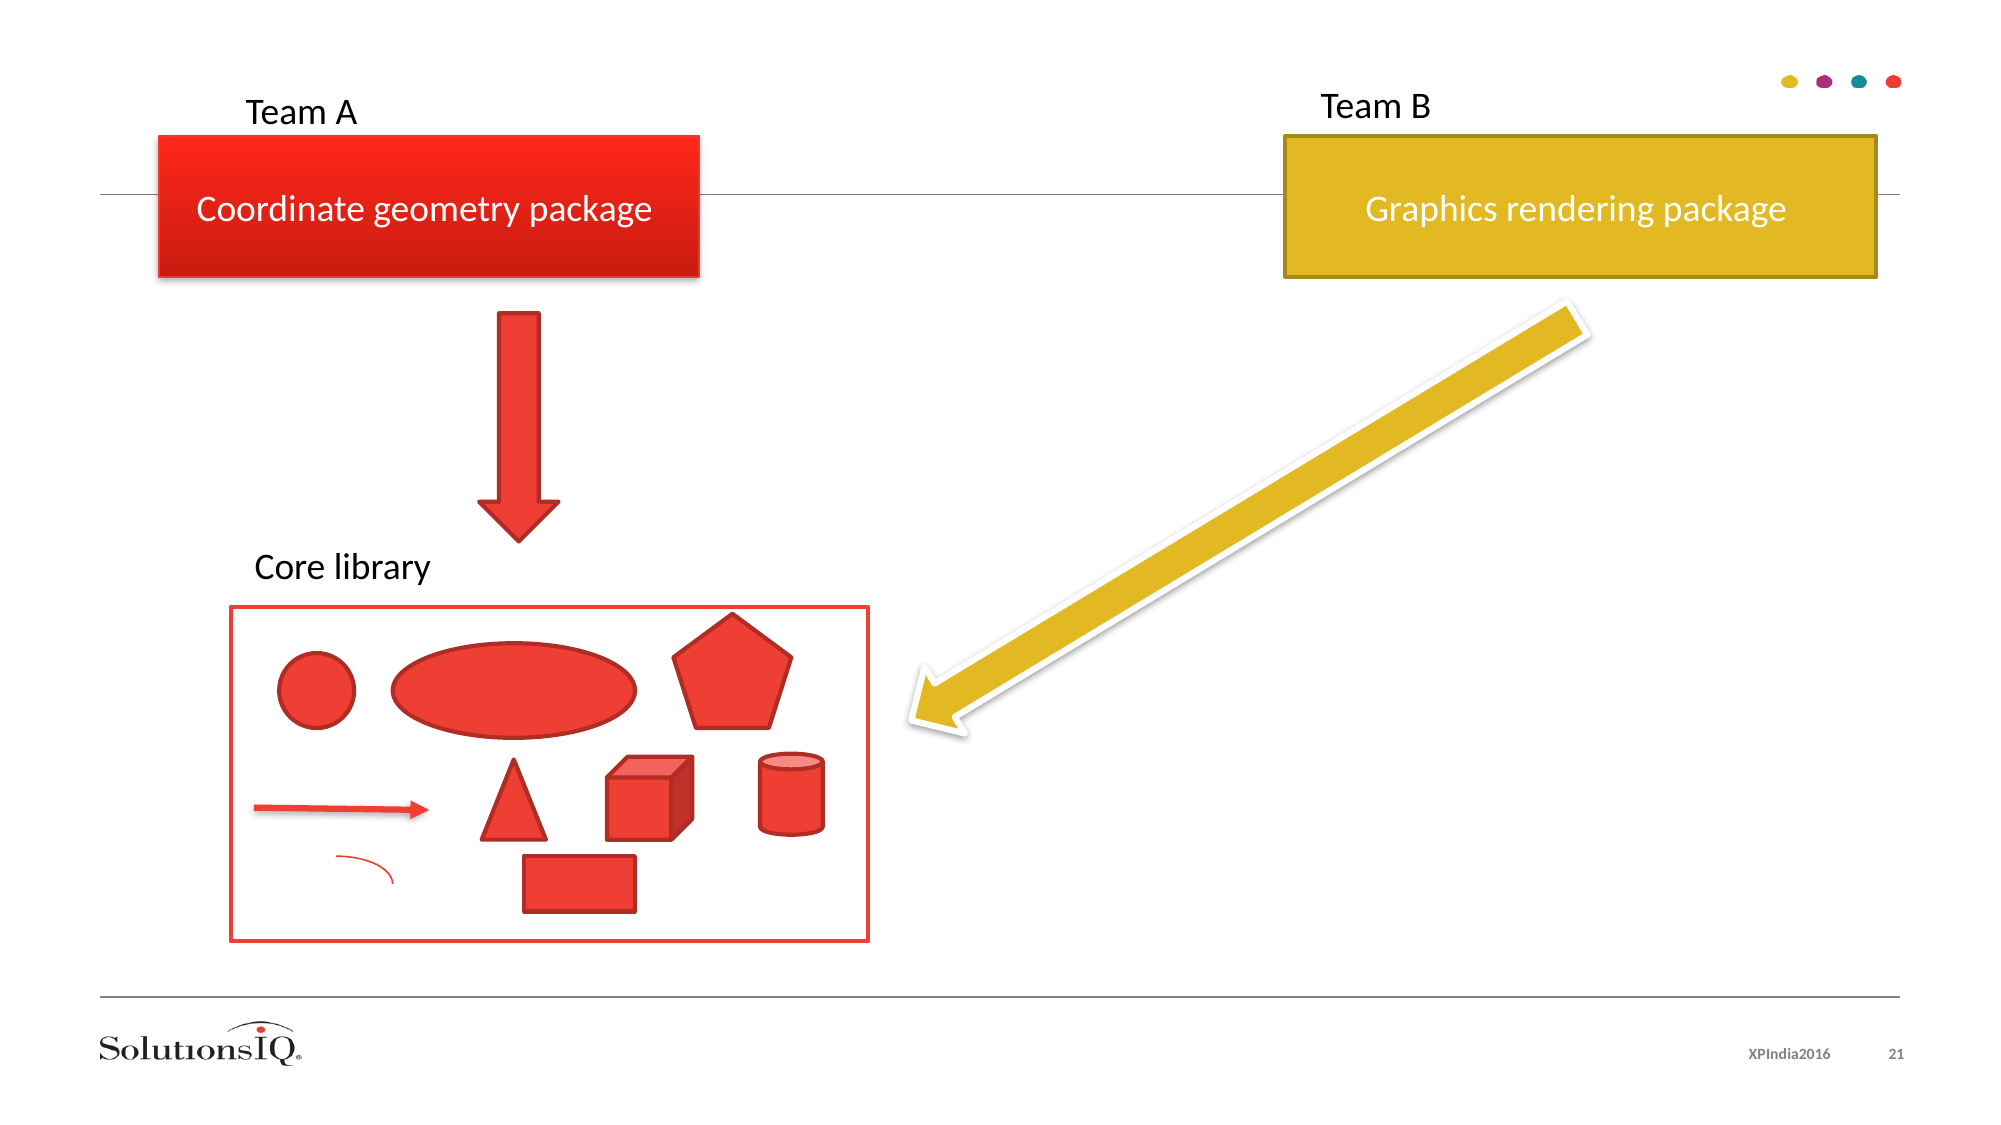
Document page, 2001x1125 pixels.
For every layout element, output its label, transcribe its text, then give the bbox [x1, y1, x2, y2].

slide_number 21 [1842, 1044, 1905, 1072]
text_box [335, 855, 394, 884]
picture [1781, 75, 1901, 88]
text_box Team A [230, 79, 684, 139]
text_box Graphics rendering package [1283, 134, 1878, 279]
text_box Team B [1305, 73, 1759, 134]
footer XPIndia2016 [1197, 1044, 1831, 1072]
text_box [477, 311, 561, 544]
picture [100, 1021, 303, 1066]
text_box Core library [239, 535, 693, 595]
text_box Coordinate geometry package [158, 135, 700, 278]
text_box [757, 751, 825, 837]
text_box [390, 641, 638, 740]
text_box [253, 807, 430, 811]
text_box [908, 298, 1591, 737]
text_box [522, 854, 637, 914]
text_box [479, 757, 548, 842]
text_box [604, 754, 695, 842]
text_box [671, 612, 794, 731]
text_box [229, 605, 870, 943]
text_box [277, 650, 357, 731]
